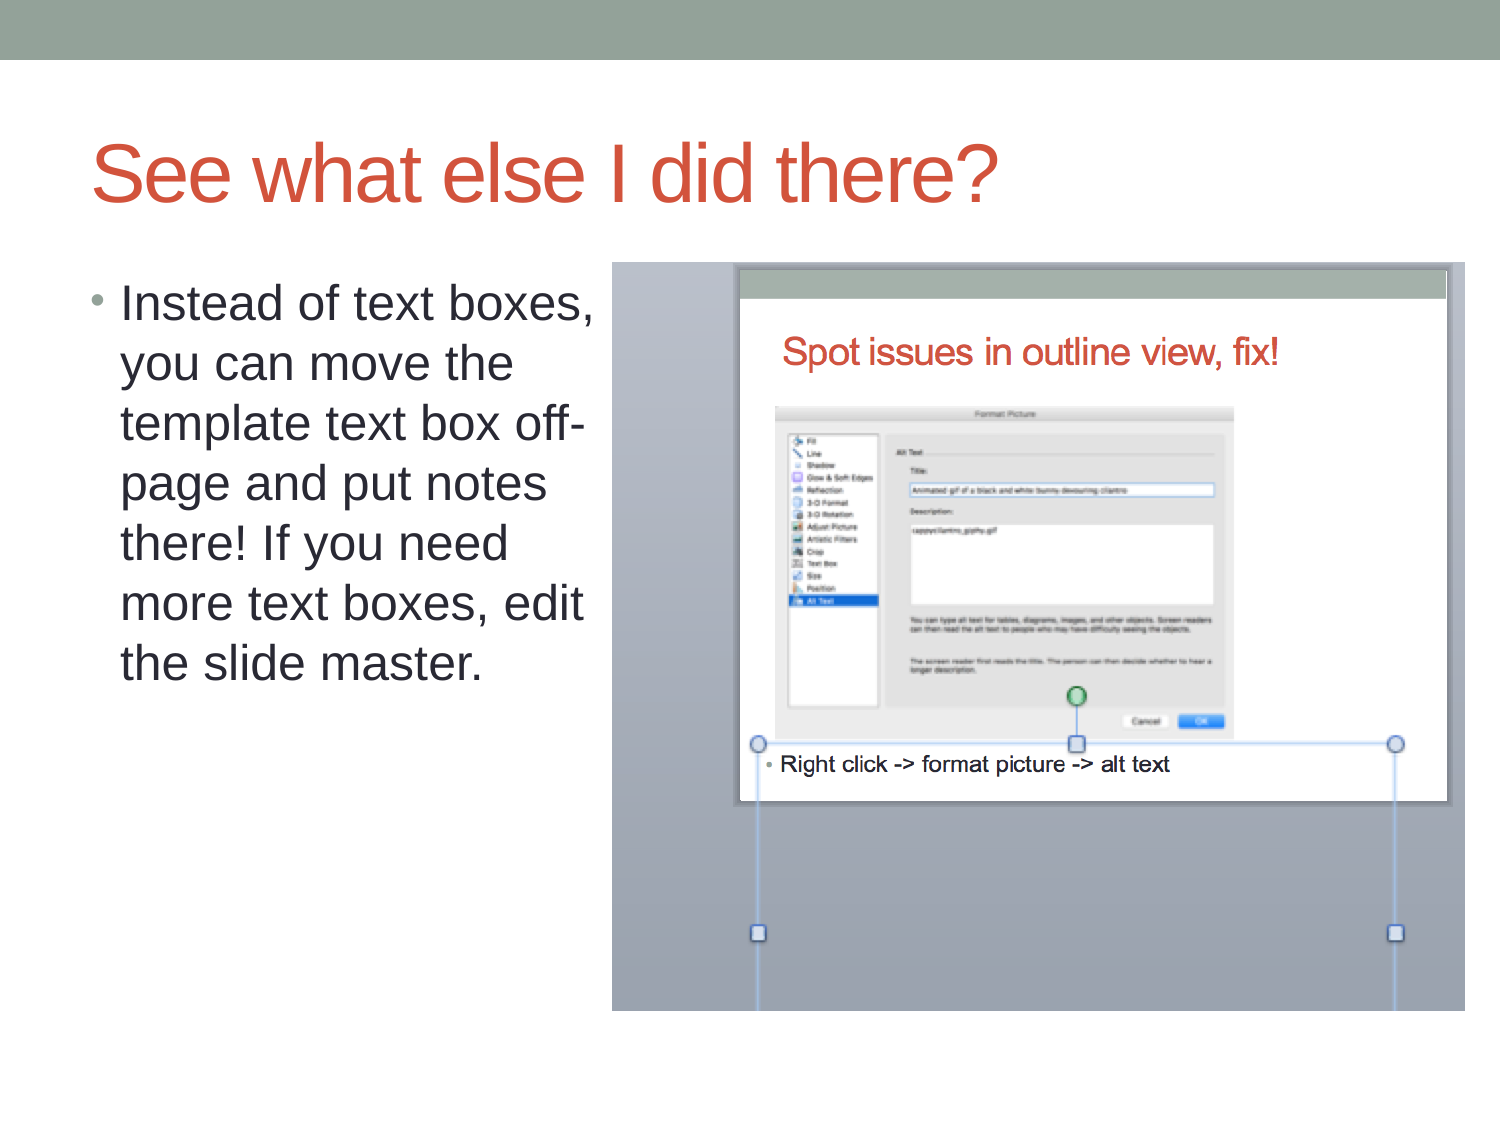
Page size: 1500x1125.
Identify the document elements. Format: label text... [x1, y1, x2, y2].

picture [612, 262, 1465, 1011]
title See what else I did there? [75, 87, 1425, 250]
list Instead of text boxes, you can move the template text box off-page and put notes there! If you need more text boxes, edit the slide master. [75, 262, 613, 1063]
